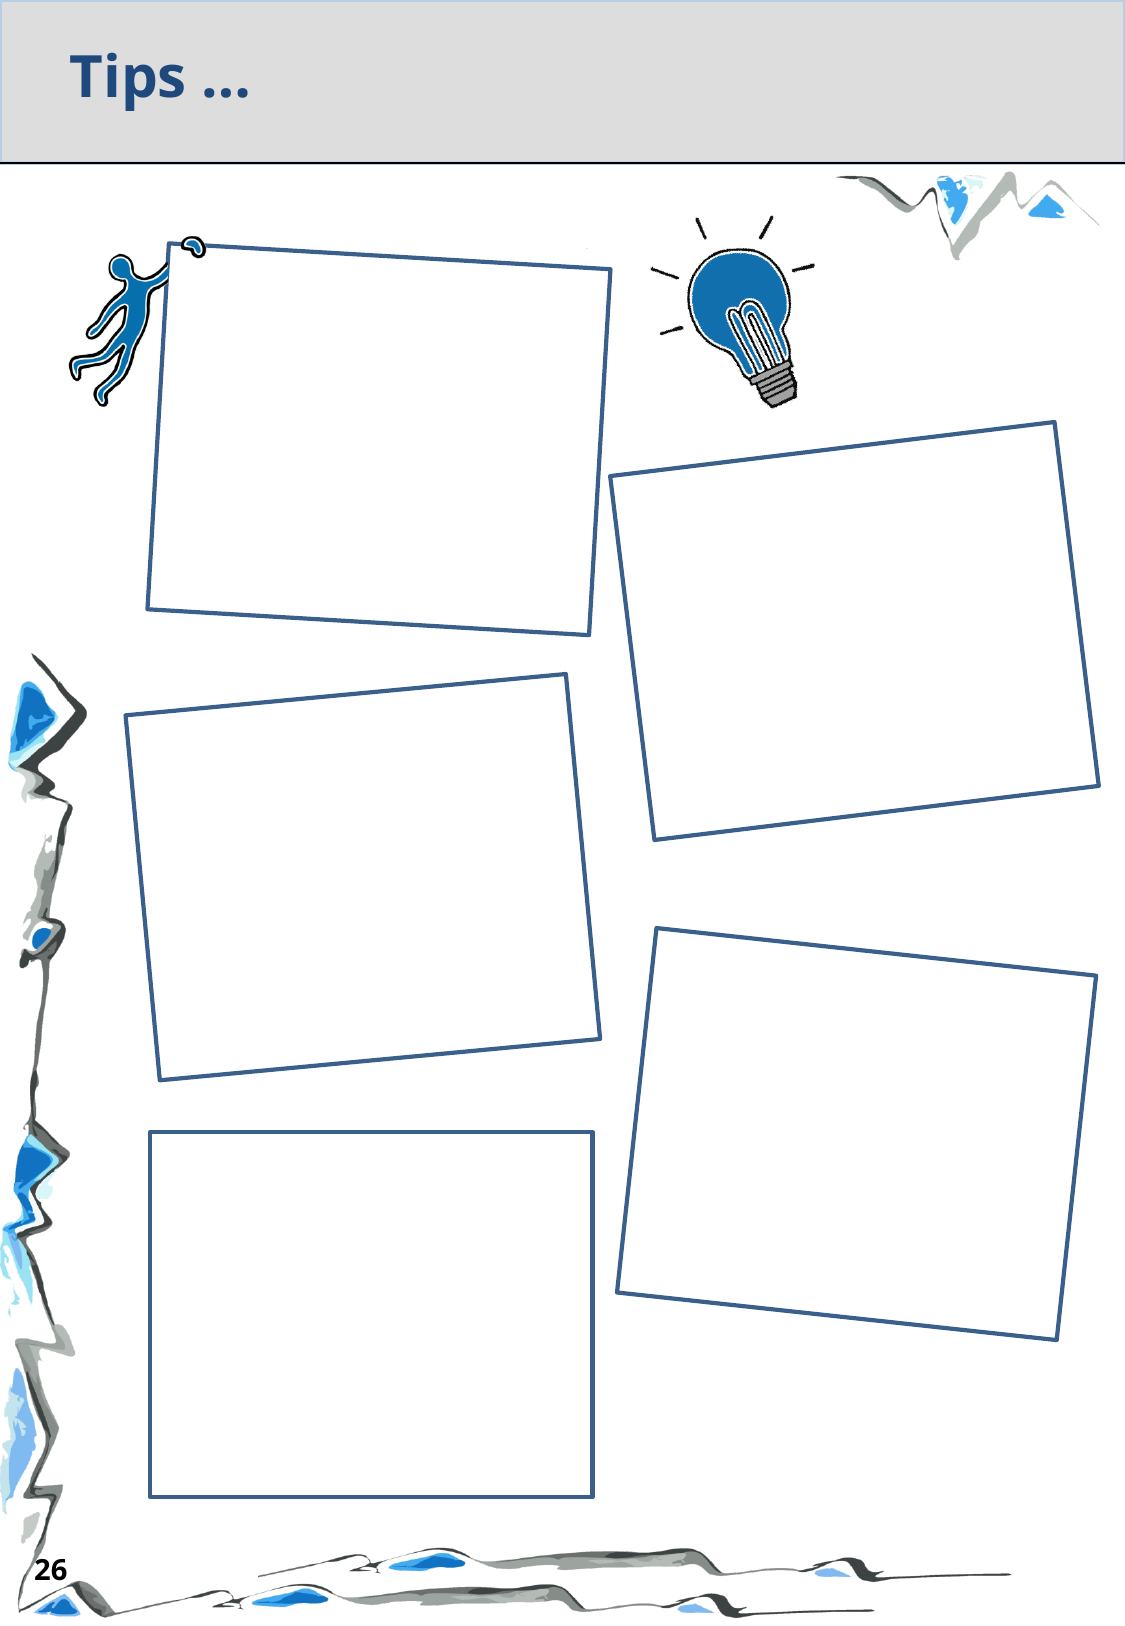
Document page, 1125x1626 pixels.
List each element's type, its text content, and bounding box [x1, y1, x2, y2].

picture [621, 193, 855, 426]
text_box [42, 219, 218, 415]
picture [792, 157, 802, 162]
text_box [0, 0, 1125, 160]
text_box Tips … [54, 44, 1118, 104]
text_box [0, 162, 1125, 1625]
